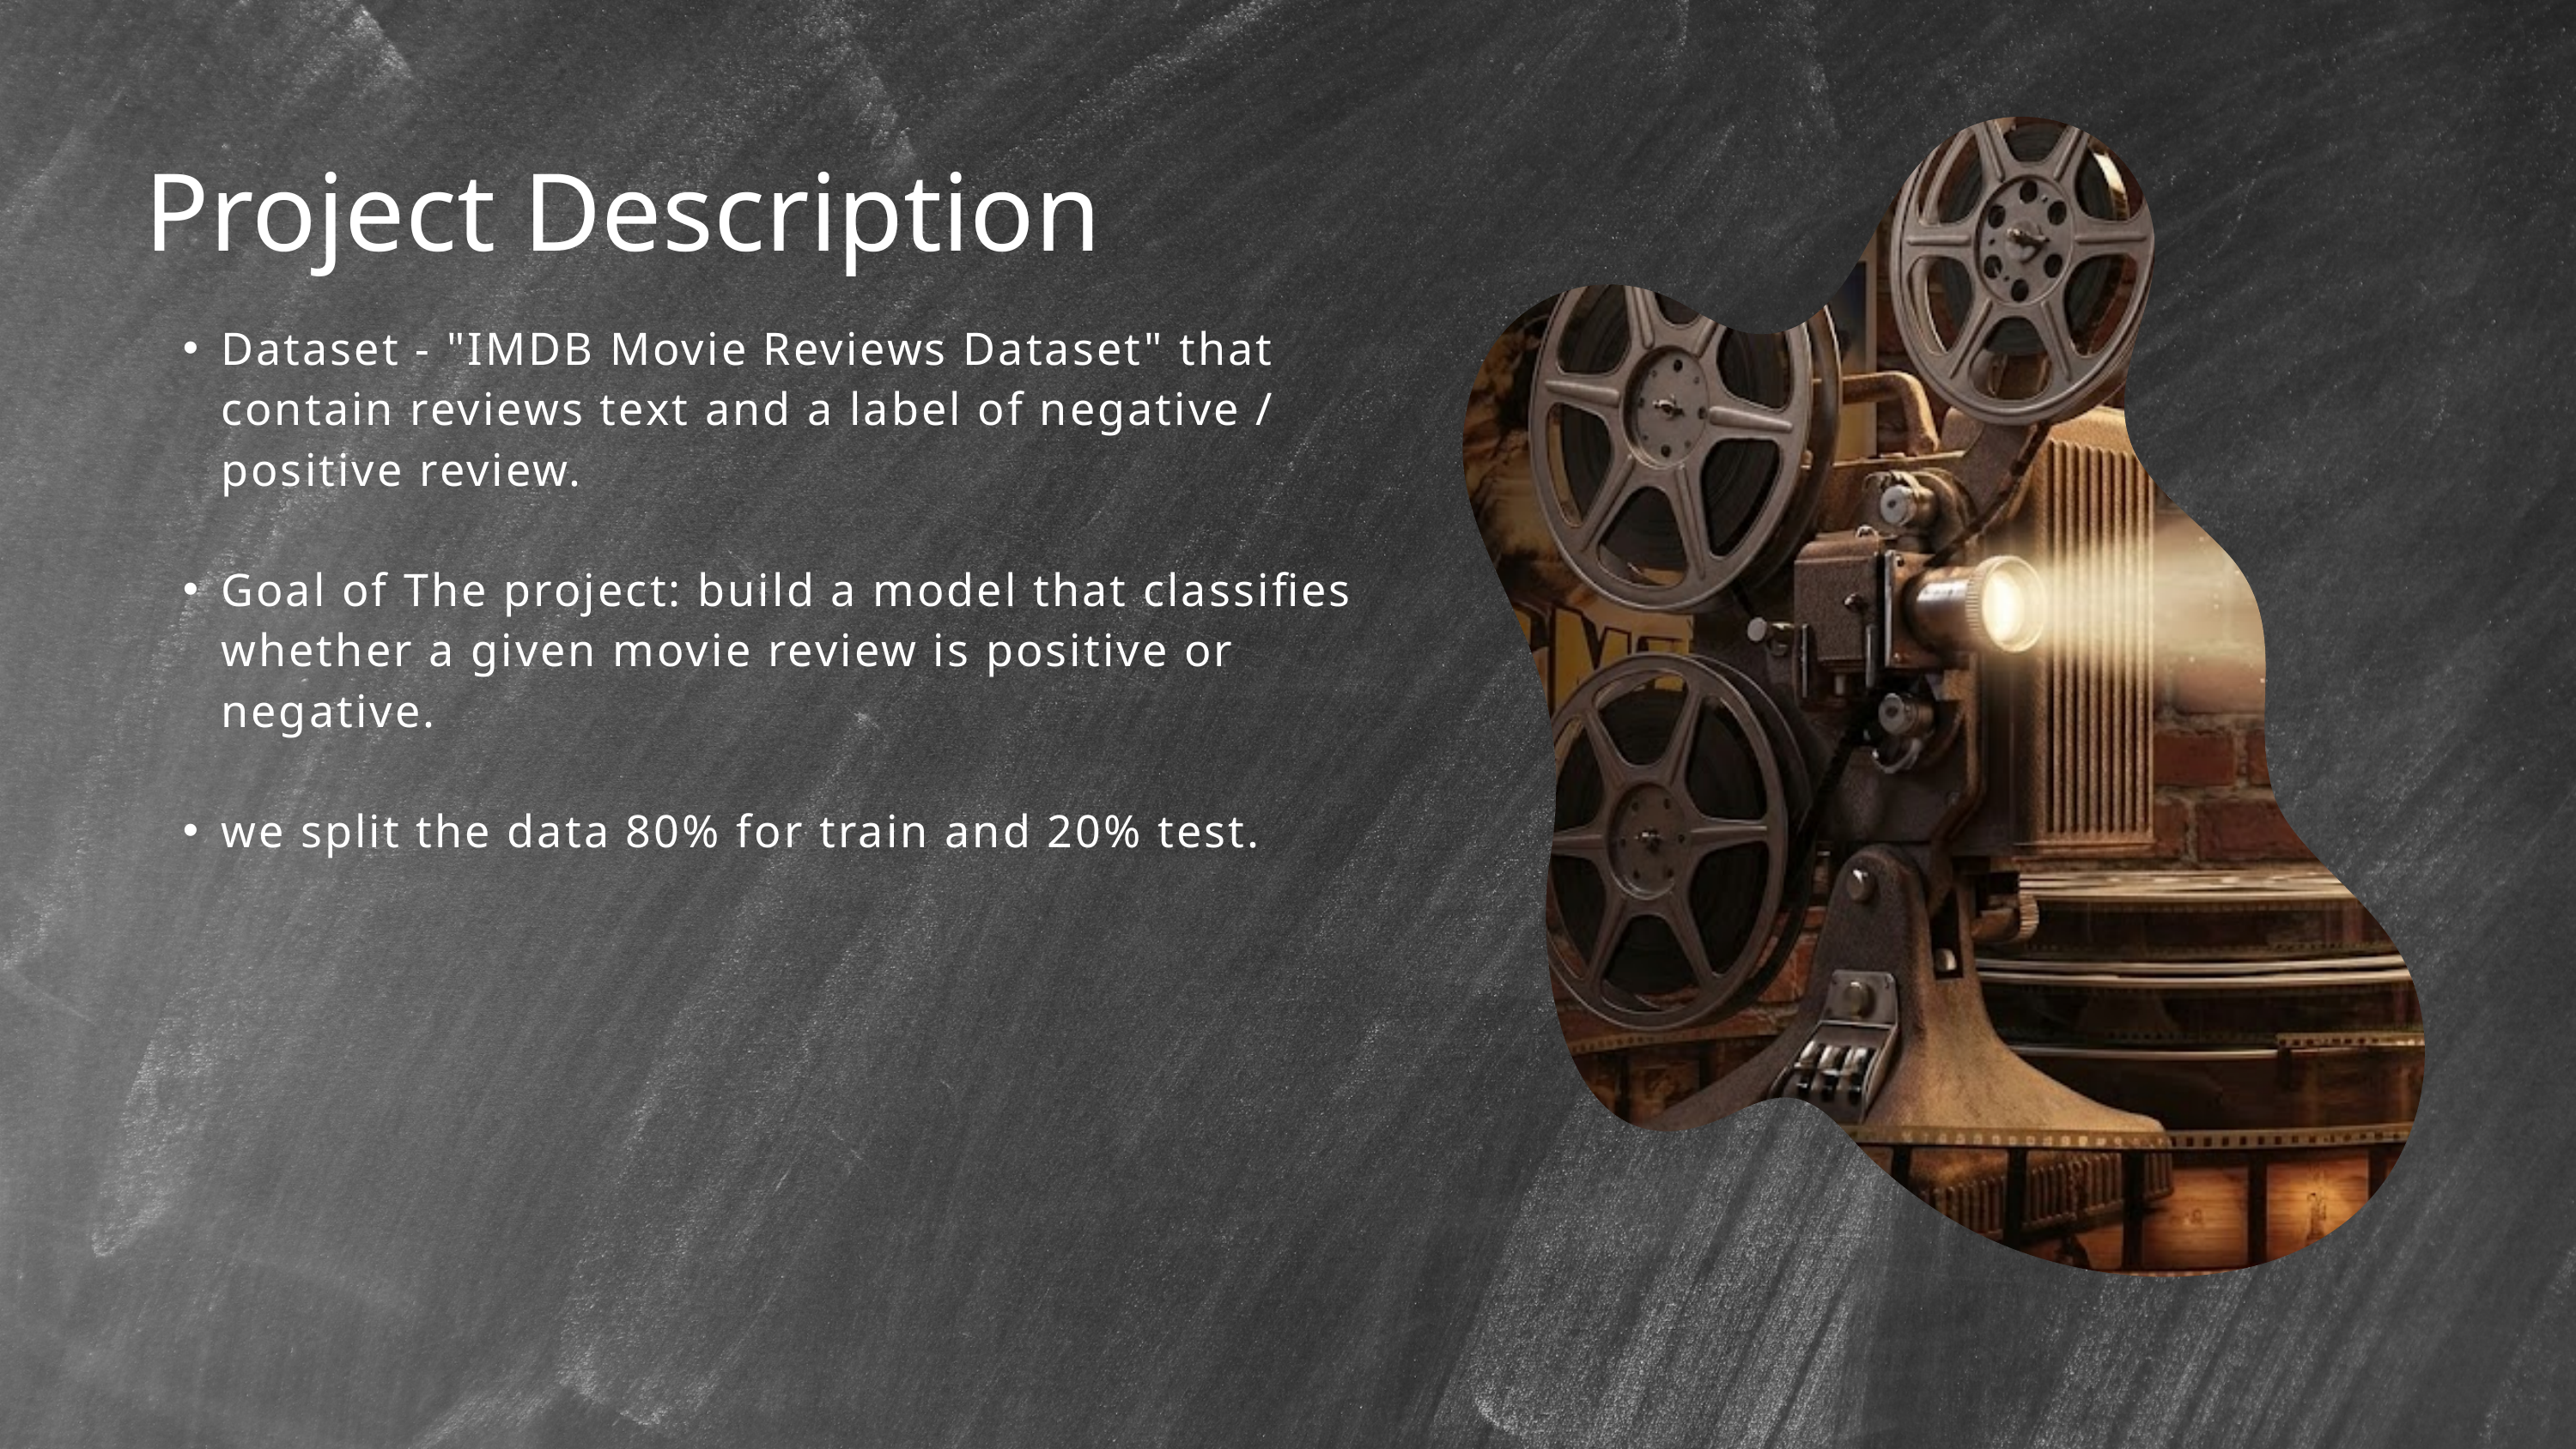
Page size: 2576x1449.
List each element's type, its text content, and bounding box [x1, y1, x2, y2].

text_box Dataset - "IMDB Movie Reviews Dataset" that contain reviews text and a label of negative / positive review. Goal of The project: build a model that classifies whether a given movie review is positive or negative. we split the data 80% for train and 20% test. [144, 313, 1452, 858]
text_box Project Description [144, 131, 1452, 273]
text_box [0, 0, 2576, 1449]
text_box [1456, 95, 2432, 1277]
